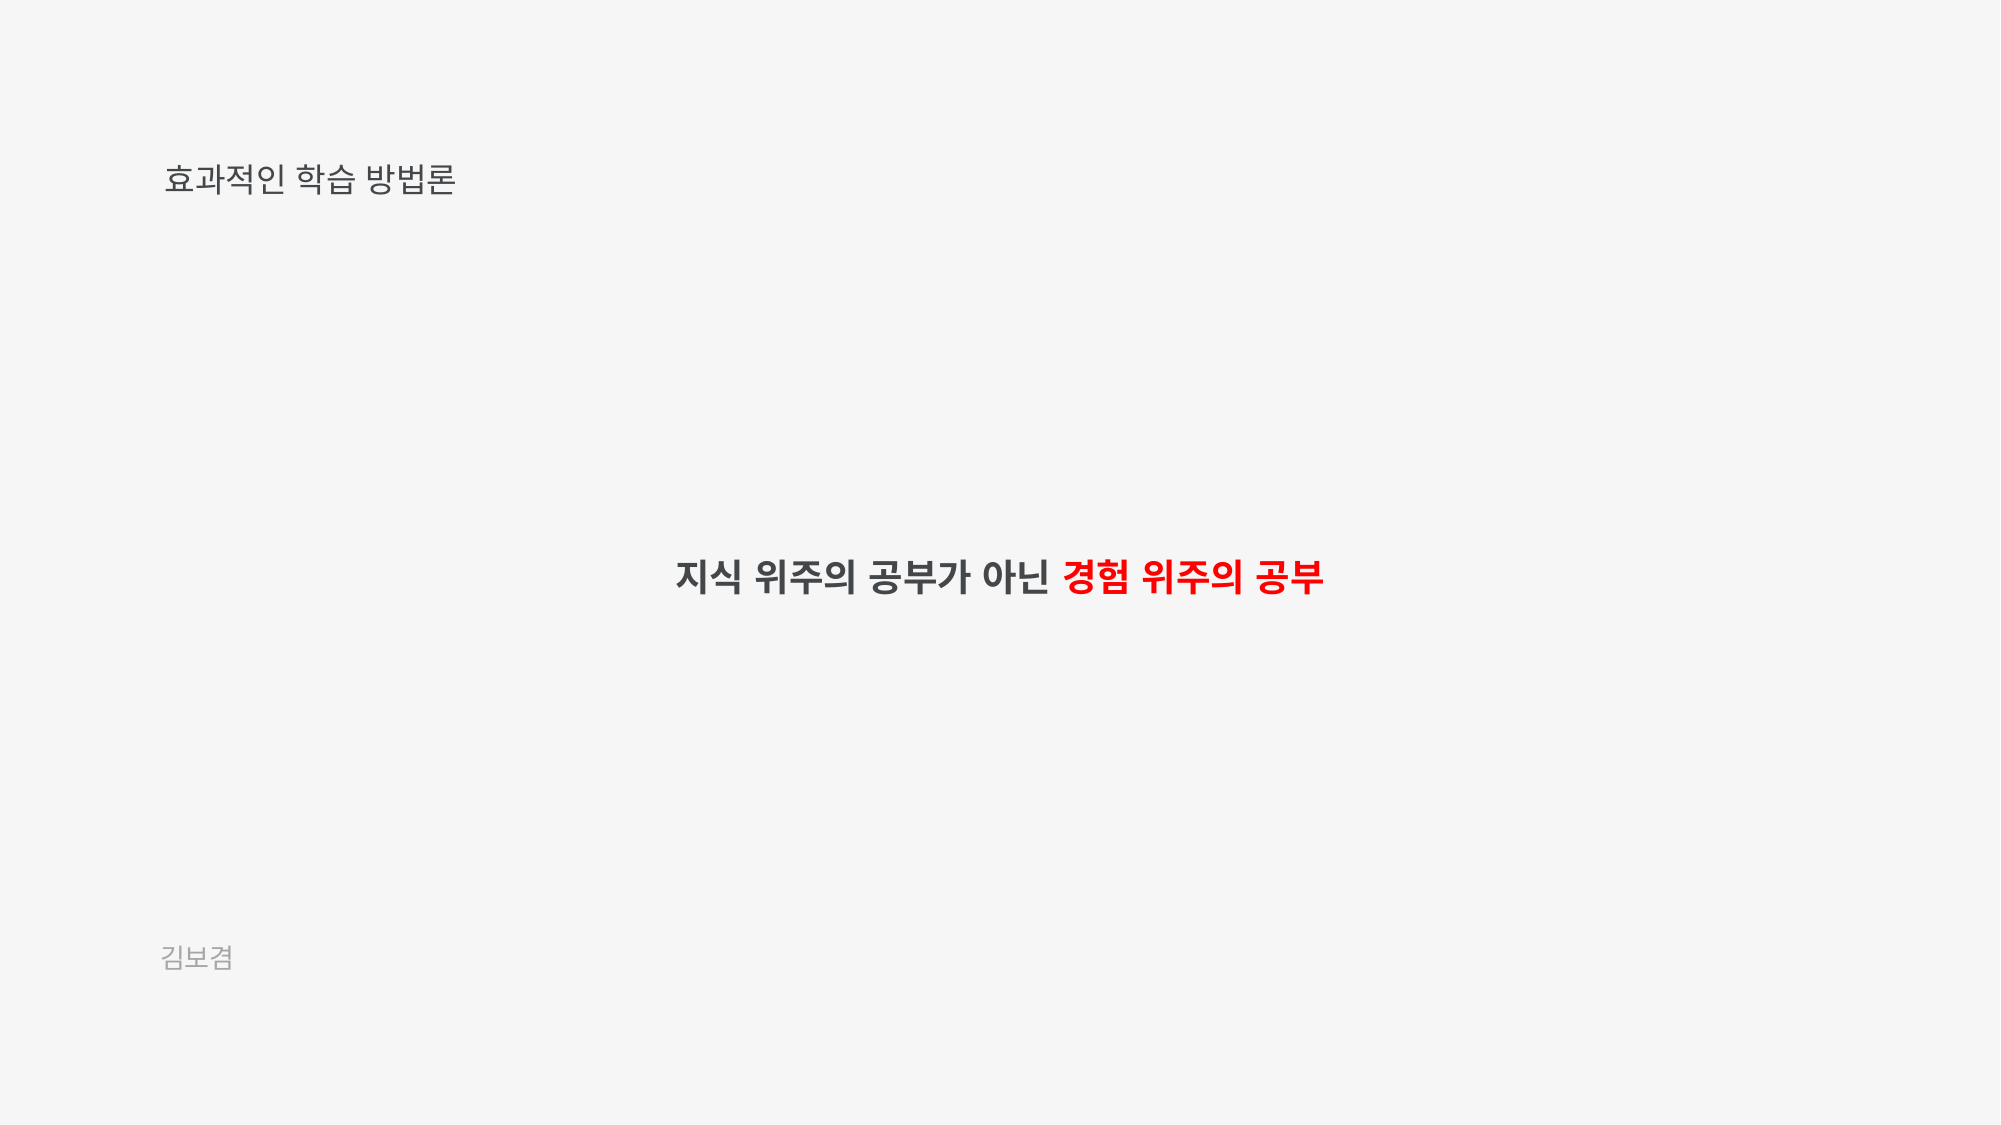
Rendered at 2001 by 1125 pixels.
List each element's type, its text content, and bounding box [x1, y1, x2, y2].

text_box 효과적인 학습 방법론 [150, 151, 556, 207]
text_box 김보겸 [145, 934, 257, 982]
text_box 지식 위주의 공부가 아닌 경험 위주의 공부 [464, 524, 1536, 607]
